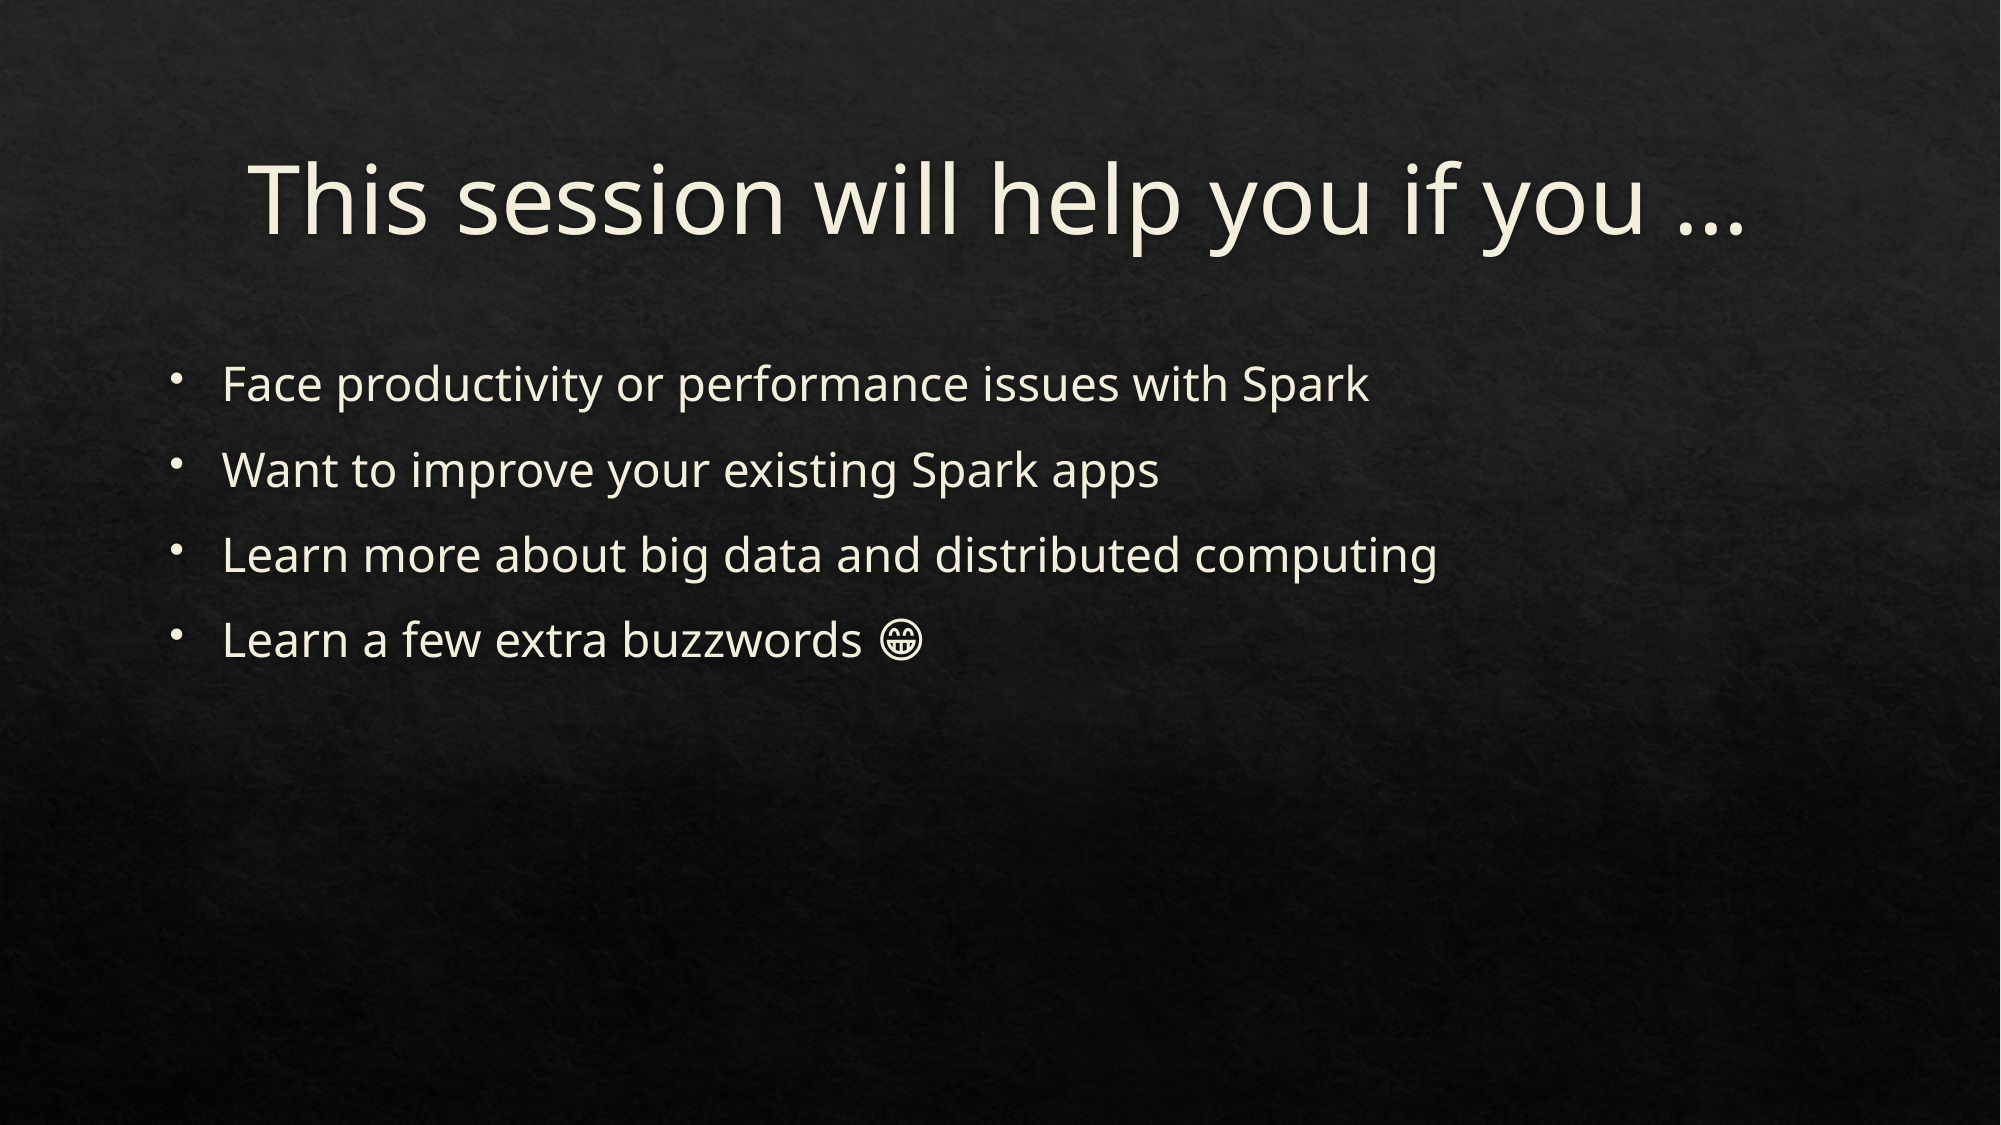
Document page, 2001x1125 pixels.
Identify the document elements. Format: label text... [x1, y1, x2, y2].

list Face productivity or performance issues with Spark Want to improve your existing Spark apps Learn more about big data and distributed computing Learn a few extra buzzwords 😁 [149, 340, 1849, 950]
title This session will help you if you … [149, 99, 1849, 307]
